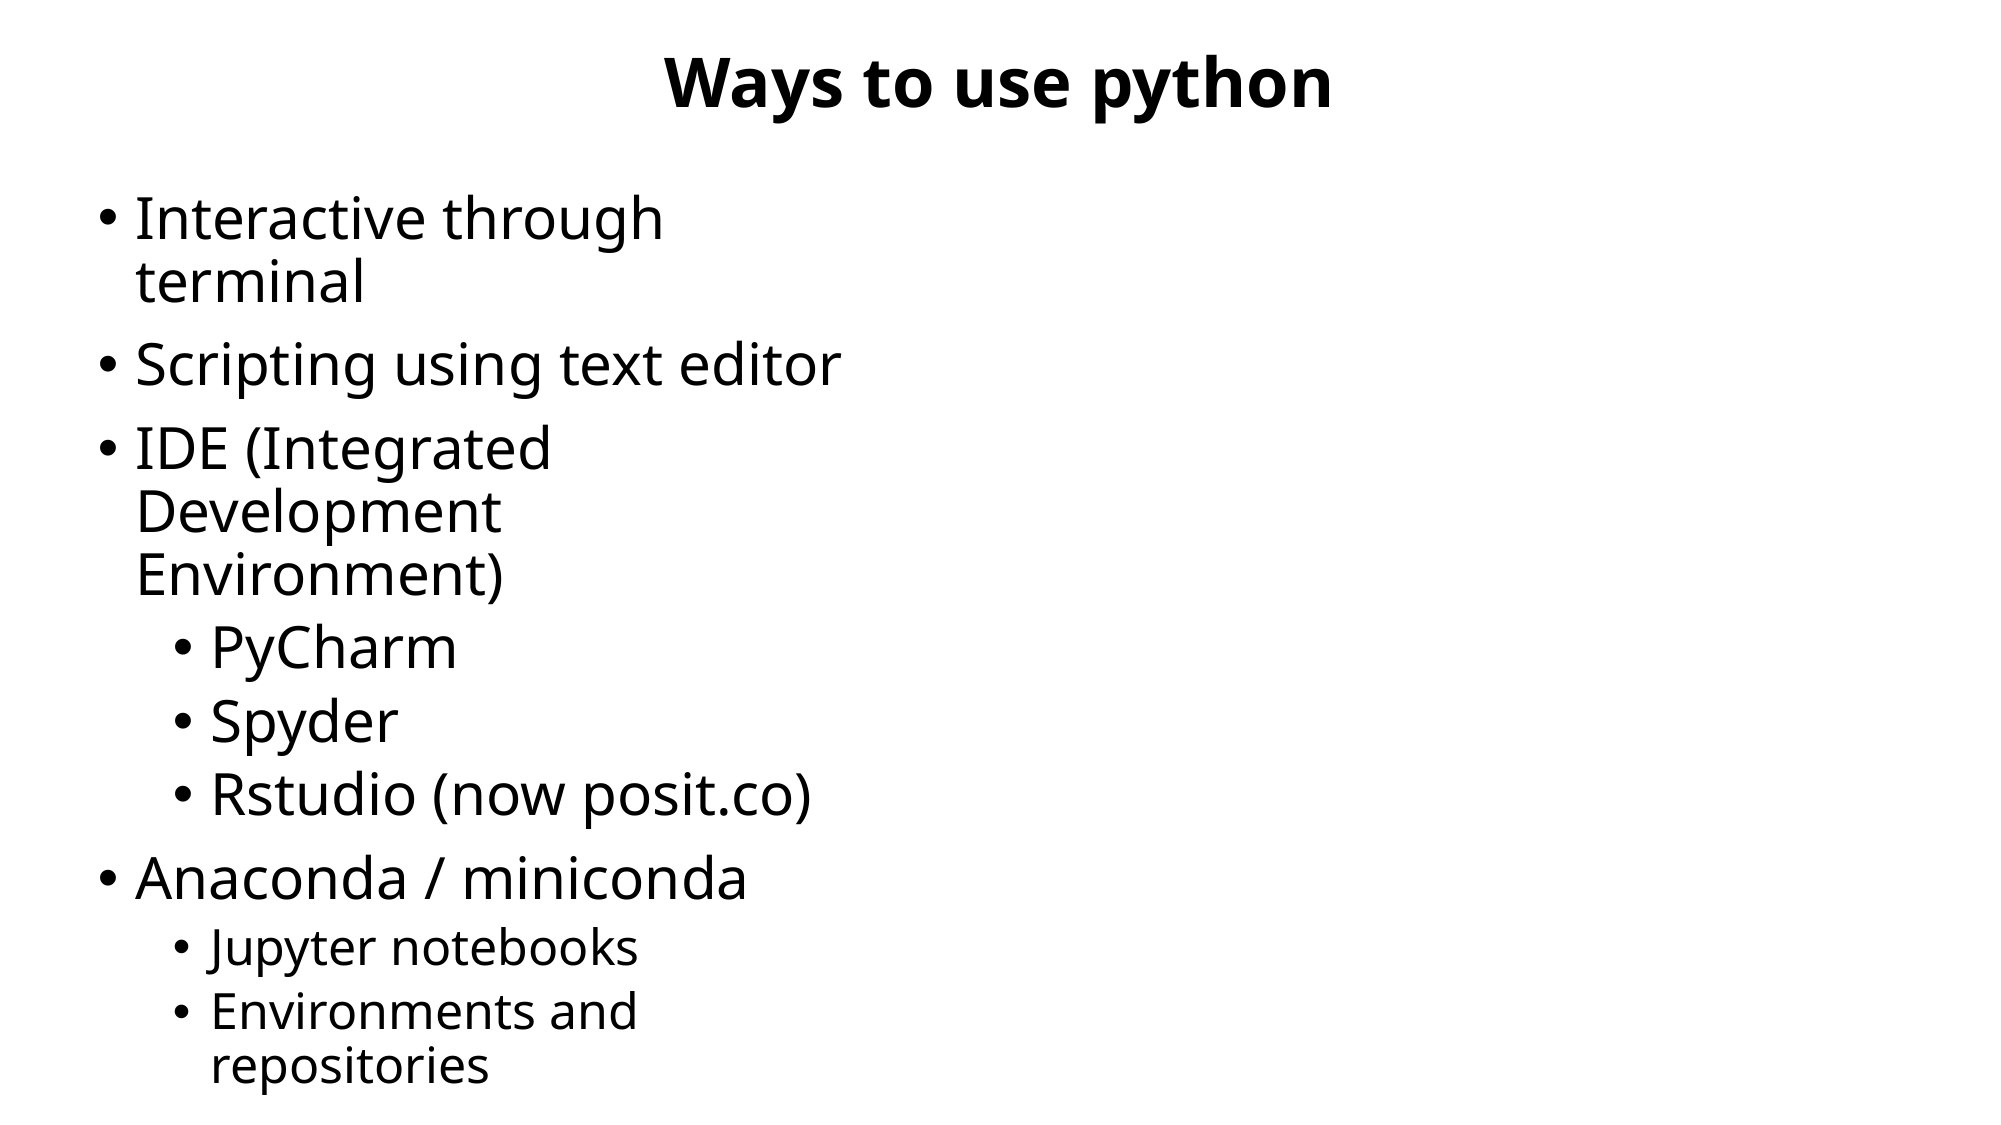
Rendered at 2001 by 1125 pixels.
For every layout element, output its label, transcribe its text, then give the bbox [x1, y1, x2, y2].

text_box Ways to use python [650, 31, 1350, 129]
text_box Interactive through terminal Scripting using text editor IDE (Integrated Development Environment) PyCharm Spyder Rstudio (now posit.co) Anaconda / miniconda Jupyter notebooks Environments and repositories [83, 181, 862, 972]
